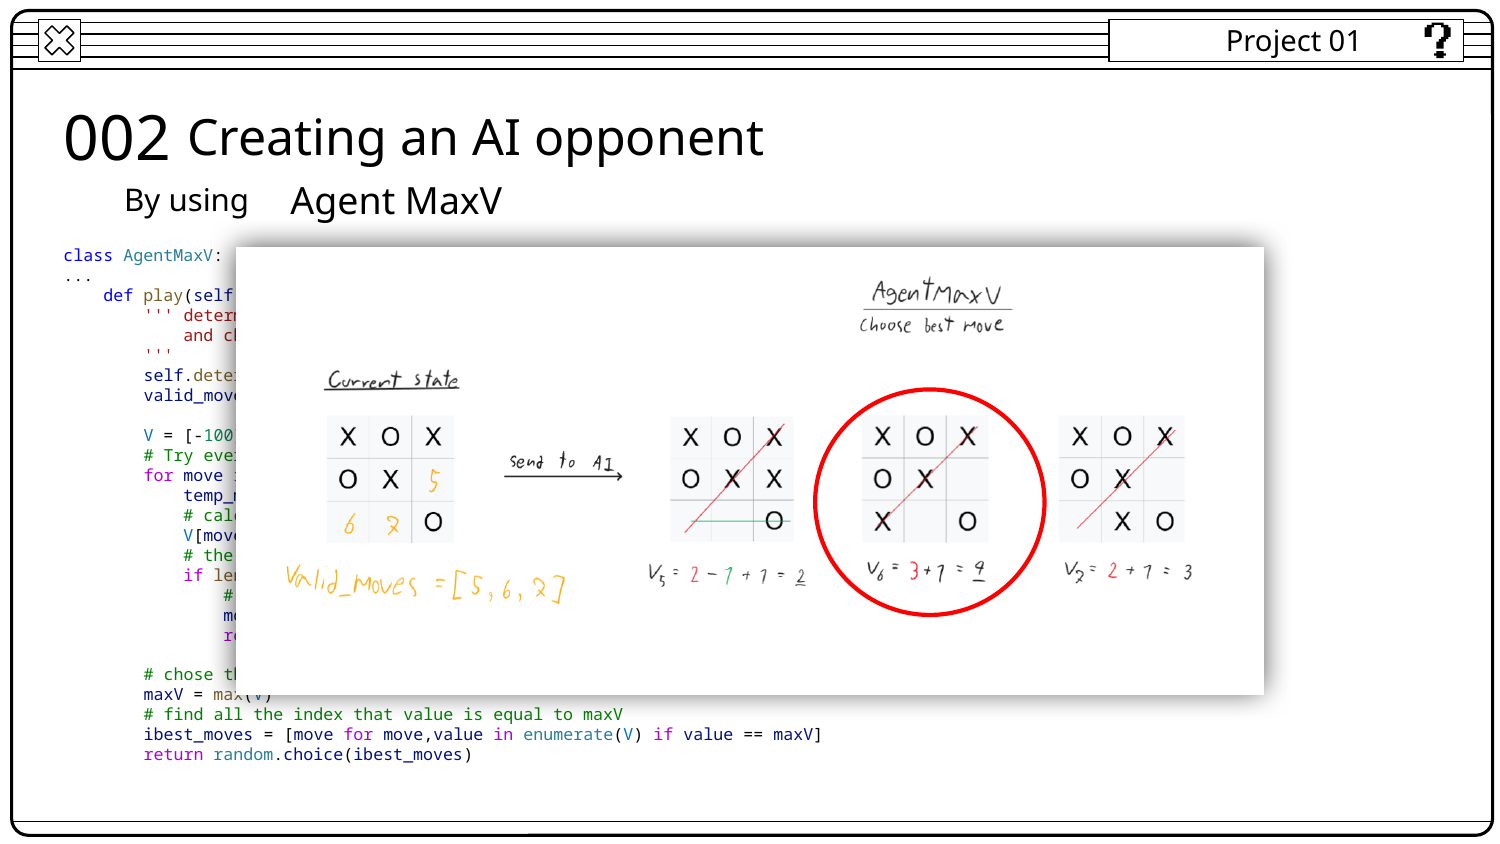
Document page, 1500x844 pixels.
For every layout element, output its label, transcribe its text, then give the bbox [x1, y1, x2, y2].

text_box class AgentMaxV: ... def play(self): ''' determines the next move to make by evaluating the potential value of each possible move and choosing the move that maximizes the value. ''' self.determine_side() valid_moves = self.board.valid_moves V = [-100] * 9 # Create a list V to store each value from each move # Try every possible move to find the best move (the move that give highest value) for move in valid_moves: temp_move = self.side + [move] # calculate a value of the move position by calling evaluate the function then store it in V V[move], critical_moves = self.eval(temp_move) # the critical move is the list that stores the positions that can make the opposite win in the next turn if len(critical_moves) > 2: # we don't want to let the opposite win so we will block it! moves = [move for move in critical_moves if move in valid_moves] return random.choice(moves) # chose the best moves maxV = max(V) # find all the index that value is equal to maxV ibest_moves = [move for move,value in enumerate(V) if value == maxV] return random.choice(ibest_moves) [48, 237, 1475, 792]
text_box 002 [48, 109, 198, 161]
text_box Project 01 [1188, 15, 1400, 65]
picture [236, 246, 1264, 695]
text_box Agent MaxV [275, 173, 546, 224]
title Creating an AI opponent [198, 109, 1328, 161]
text_box By using [109, 183, 275, 216]
